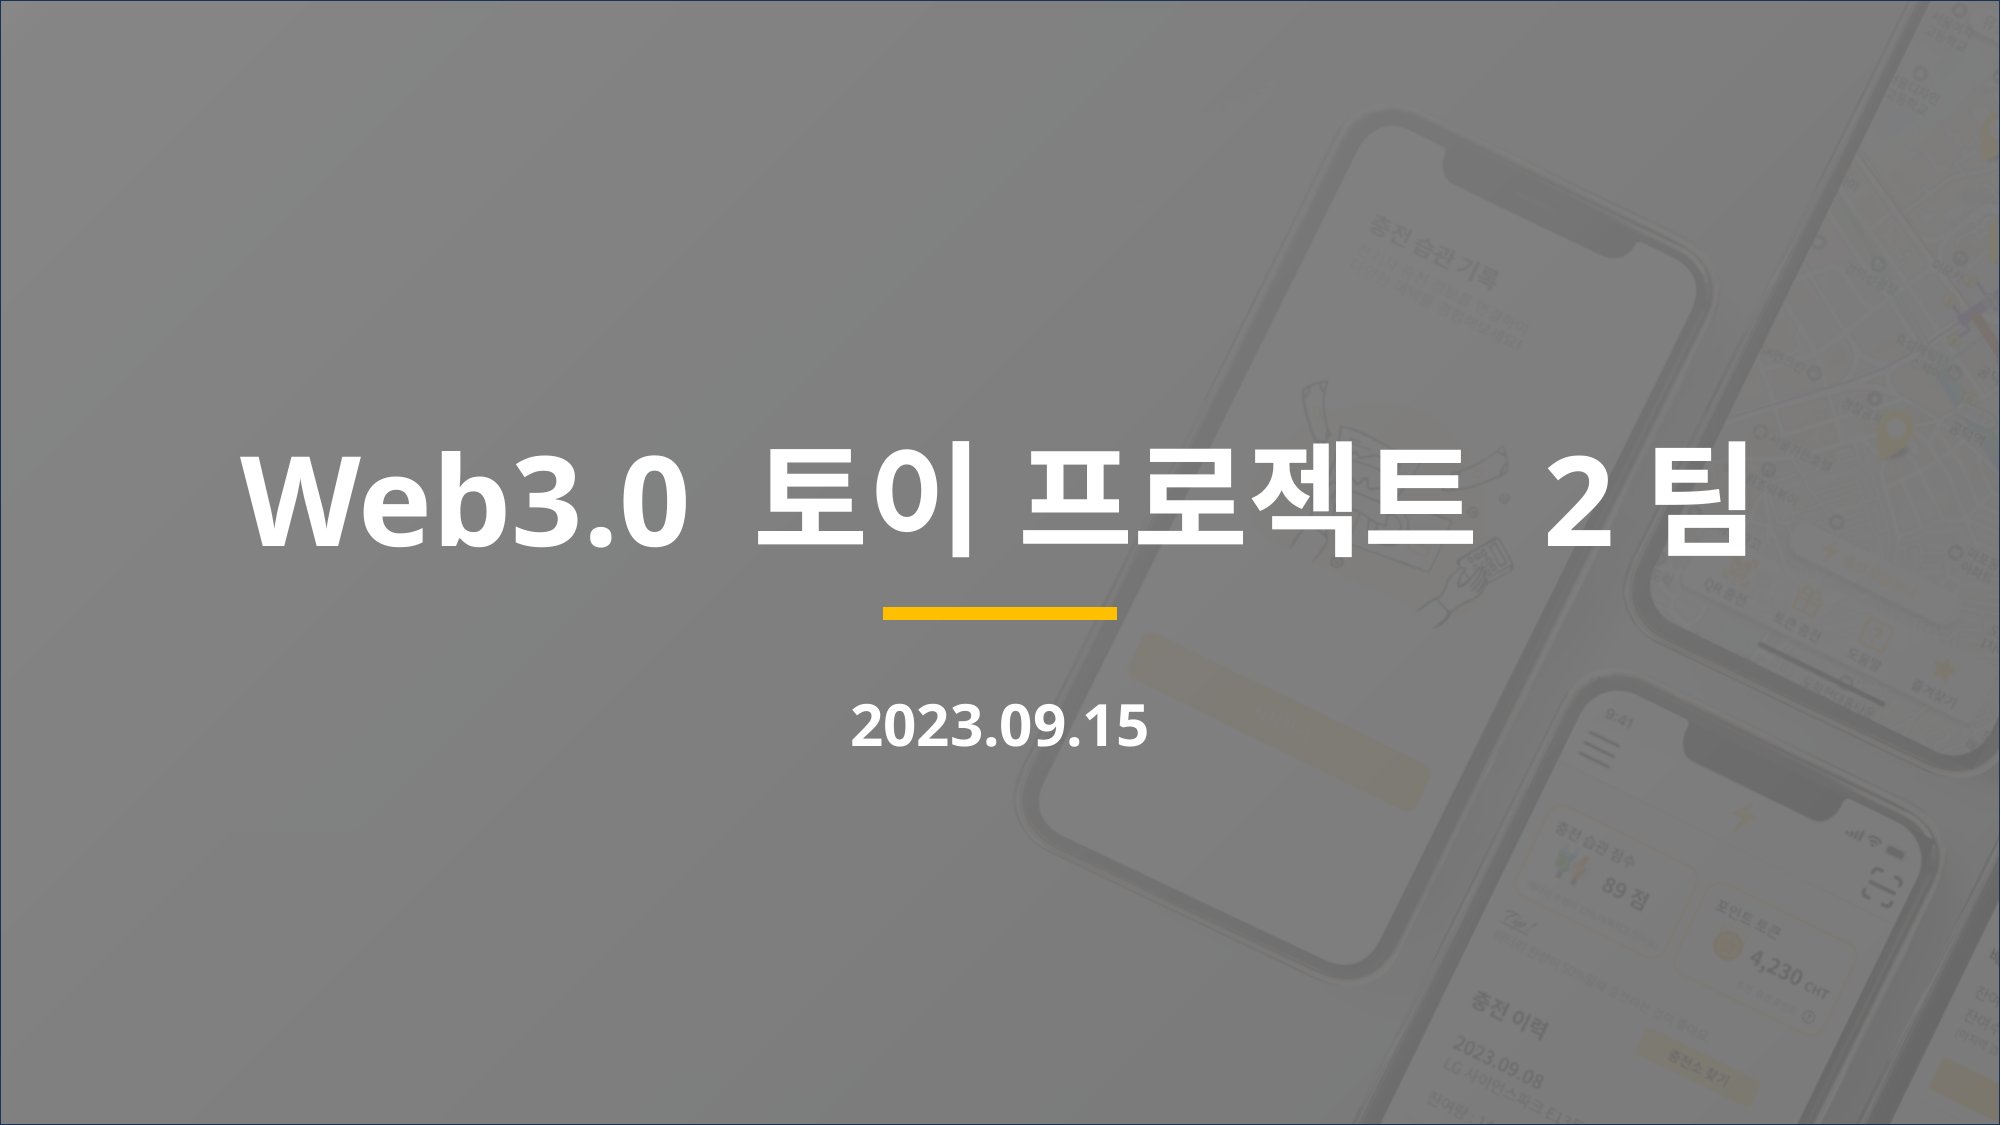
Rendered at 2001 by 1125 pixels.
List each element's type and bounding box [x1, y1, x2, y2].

text_box [0, 0, 2000, 1125]
